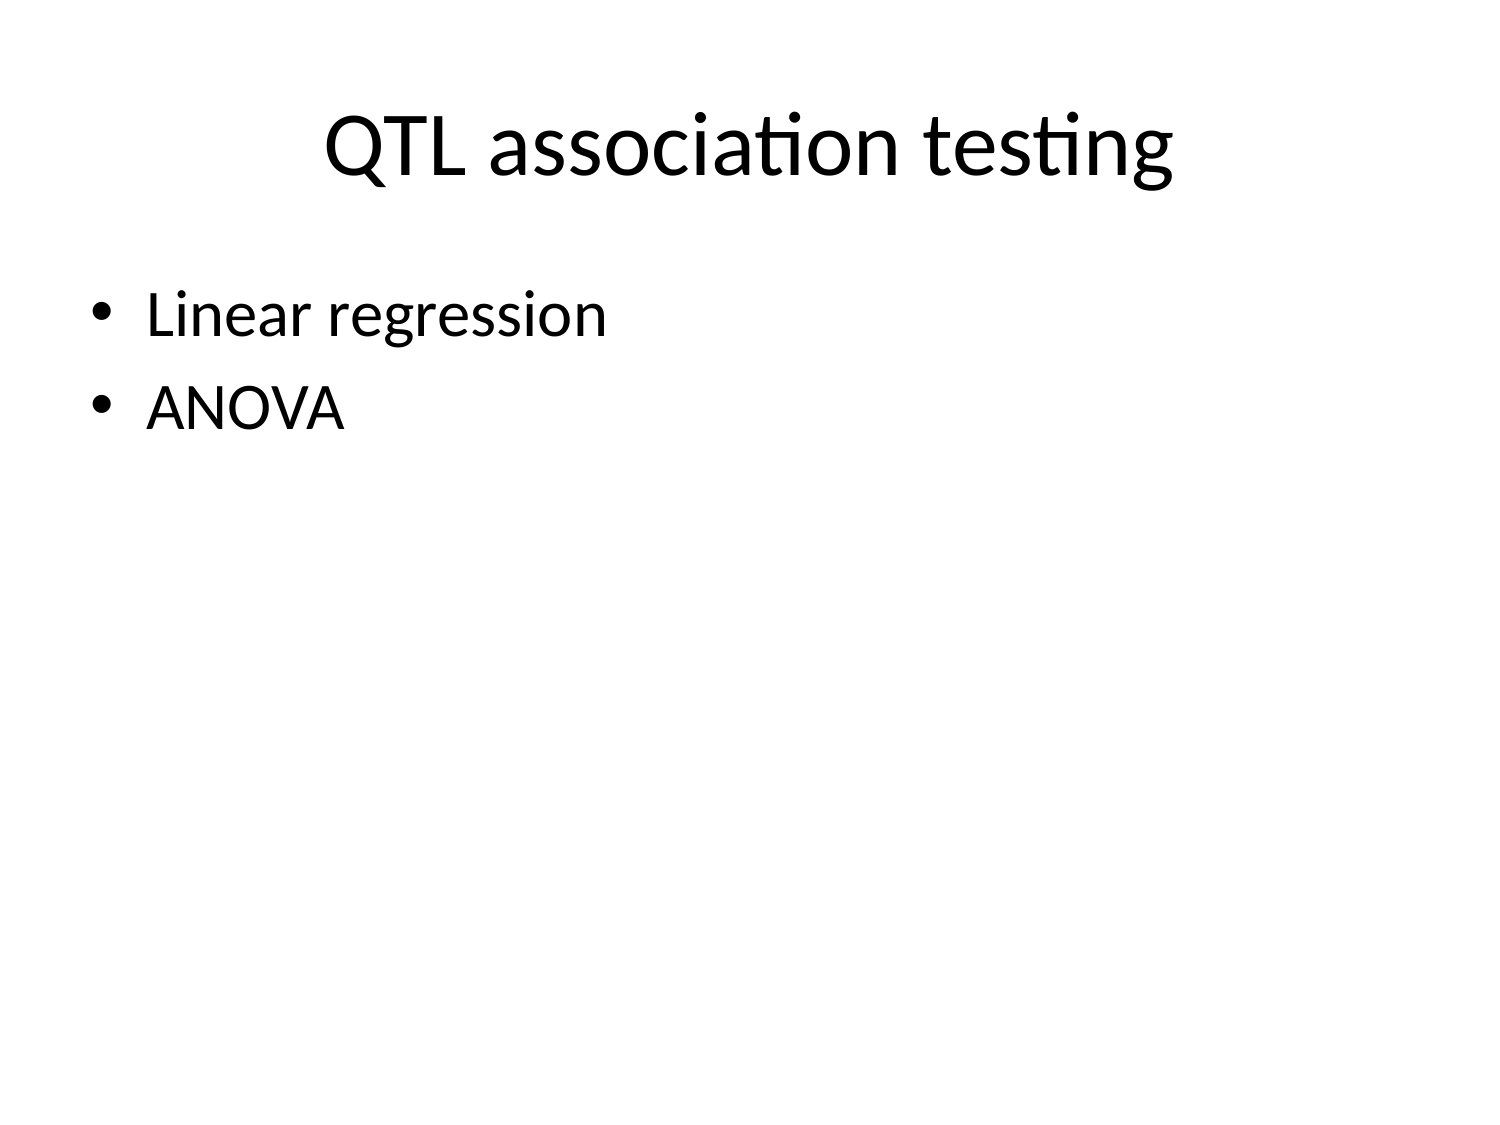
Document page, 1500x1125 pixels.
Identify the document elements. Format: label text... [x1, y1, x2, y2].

list Linear regression ANOVA [75, 262, 1425, 1005]
title QTL association testing [75, 45, 1425, 233]
